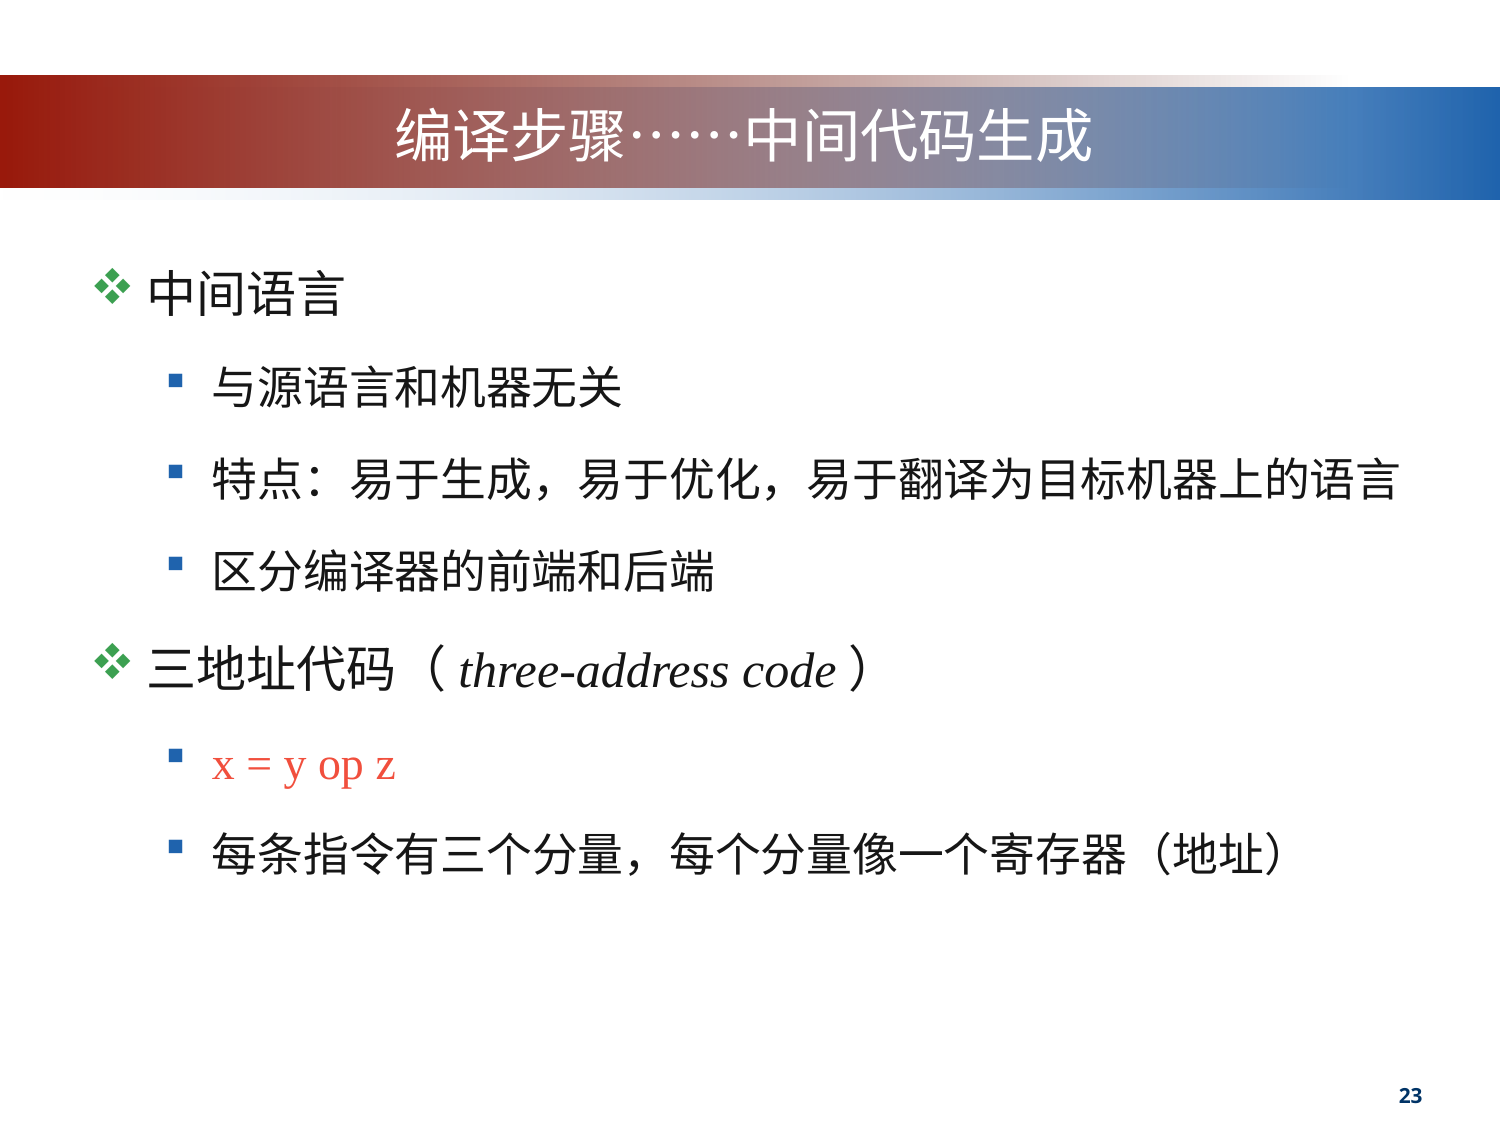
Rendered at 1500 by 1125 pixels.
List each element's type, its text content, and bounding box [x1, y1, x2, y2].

title 编译步骤……中间代码生成 [137, 87, 1351, 181]
slide_number 23 [1087, 1074, 1438, 1117]
list 中间语言 与源语言和机器无关 特点：易于生成，易于优化，易于翻译为目标机器上的语言 区分编译器的前端和后端 三地址代码（three-address code） x = y op z 每条指令有三个分量，每个分量像一个寄存器（地址） [74, 224, 1426, 1061]
